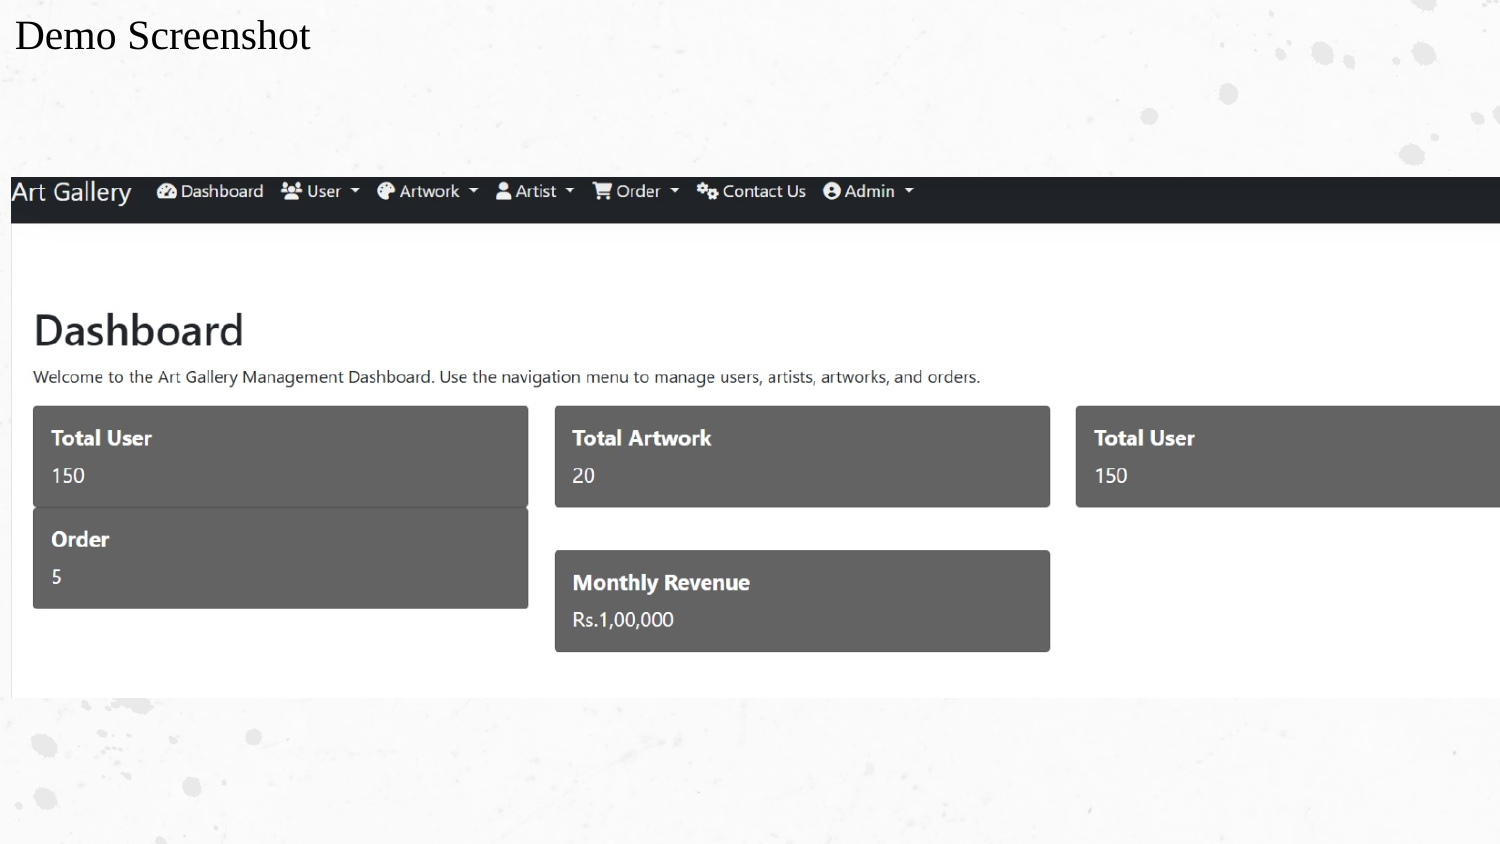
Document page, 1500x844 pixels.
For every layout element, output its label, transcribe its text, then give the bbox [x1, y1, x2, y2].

text_box Demo Screenshot [0, 0, 1035, 65]
picture [10, 177, 1500, 698]
